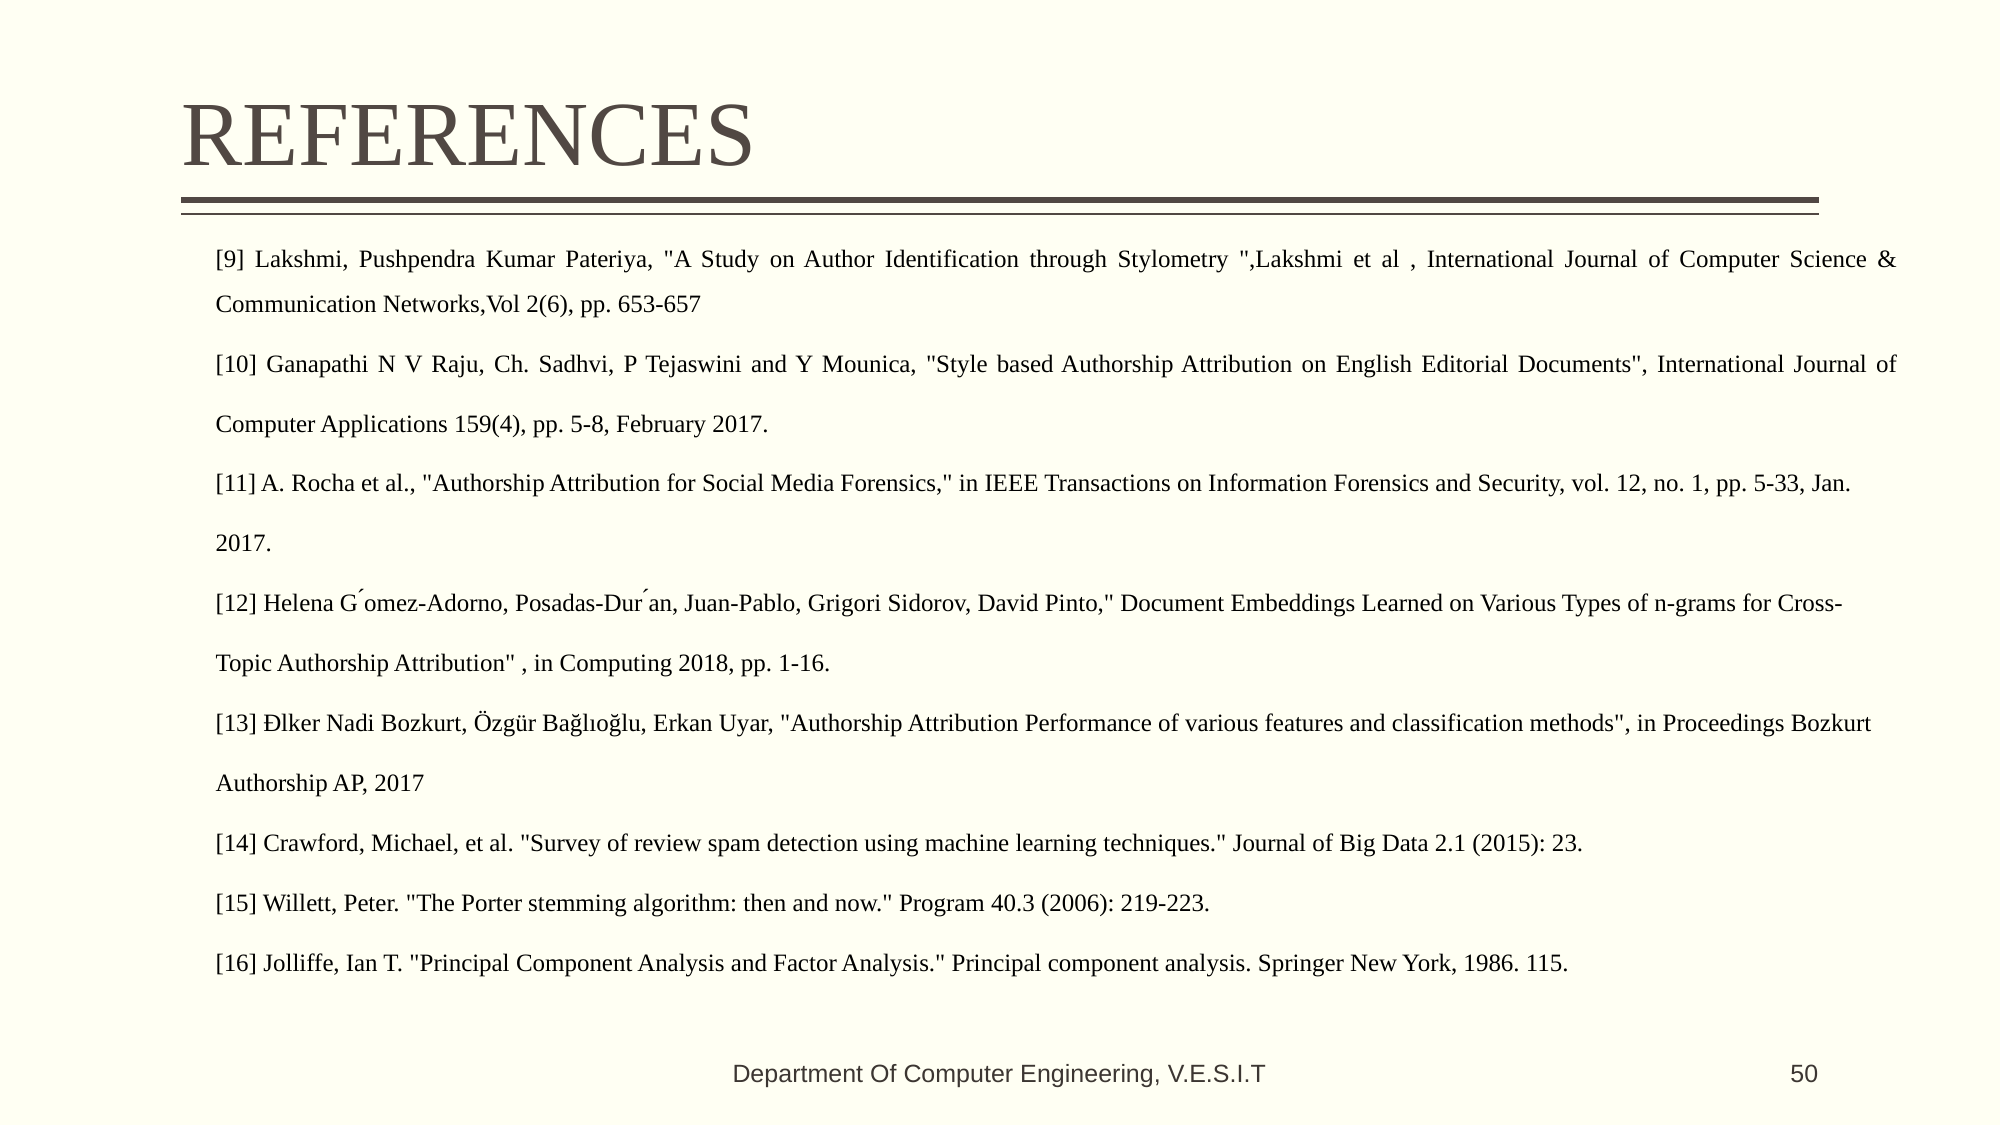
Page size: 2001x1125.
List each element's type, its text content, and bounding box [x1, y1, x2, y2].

footer Department Of Computer Engineering, V.E.S.I.T [481, 1043, 1518, 1103]
subtitle [9] Lakshmi, Pushpendra Kumar Pateriya, "A Study on Author Identification through Stylometry ",Lakshmi et al , International Journal of Computer Science & Communication Networks,Vol 2(6), pp. 653-657 [10] Ganapathi N V Raju, Ch. Sadhvi, P Tejaswini and Y Mounica, "Style based Authorship Attribution on English Editorial Documents", International Journal of Computer Applications 159(4), pp. 5-8, February 2017. [11] A. Rocha et al., "Authorship Attribution for Social Media Forensics," in IEEE Transactions on Information Forensics and Security, vol. 12, no. 1, pp. 5-33, Jan. 2017. [12] Helena G ́omez-Adorno, Posadas-Dur ́an, Juan-Pablo, Grigori Sidorov, David Pinto," Document Embeddings Learned on Various Types of n-grams for Cross-Topic Authorship Attribution" , in Computing 2018, pp. 1-16. [13] Đlker Nadi Bozkurt, Özgür Bağlıoğlu, Erkan Uyar, "Authorship Attribution Performance of various features and classification methods", in Proceedings Bozkurt Authorship AP, 2017 [14] Crawford, Michael, et al. "Survey of review spam detection using machine learning techniques." Journal of Big Data 2.1 (2015): 23. [15] Willett, Peter. "The Porter stemming algorithm: then and now." Program 40.3 (2006): 219-223. [16] Jolliffe, Ian T. "Principal Component Analysis and Factor Analysis." Principal component analysis. Springer New York, 1986. 115. [157, 219, 1900, 1043]
slide_number ‹#› [1518, 1043, 1819, 1103]
title REFERENCES [181, 12, 1819, 193]
